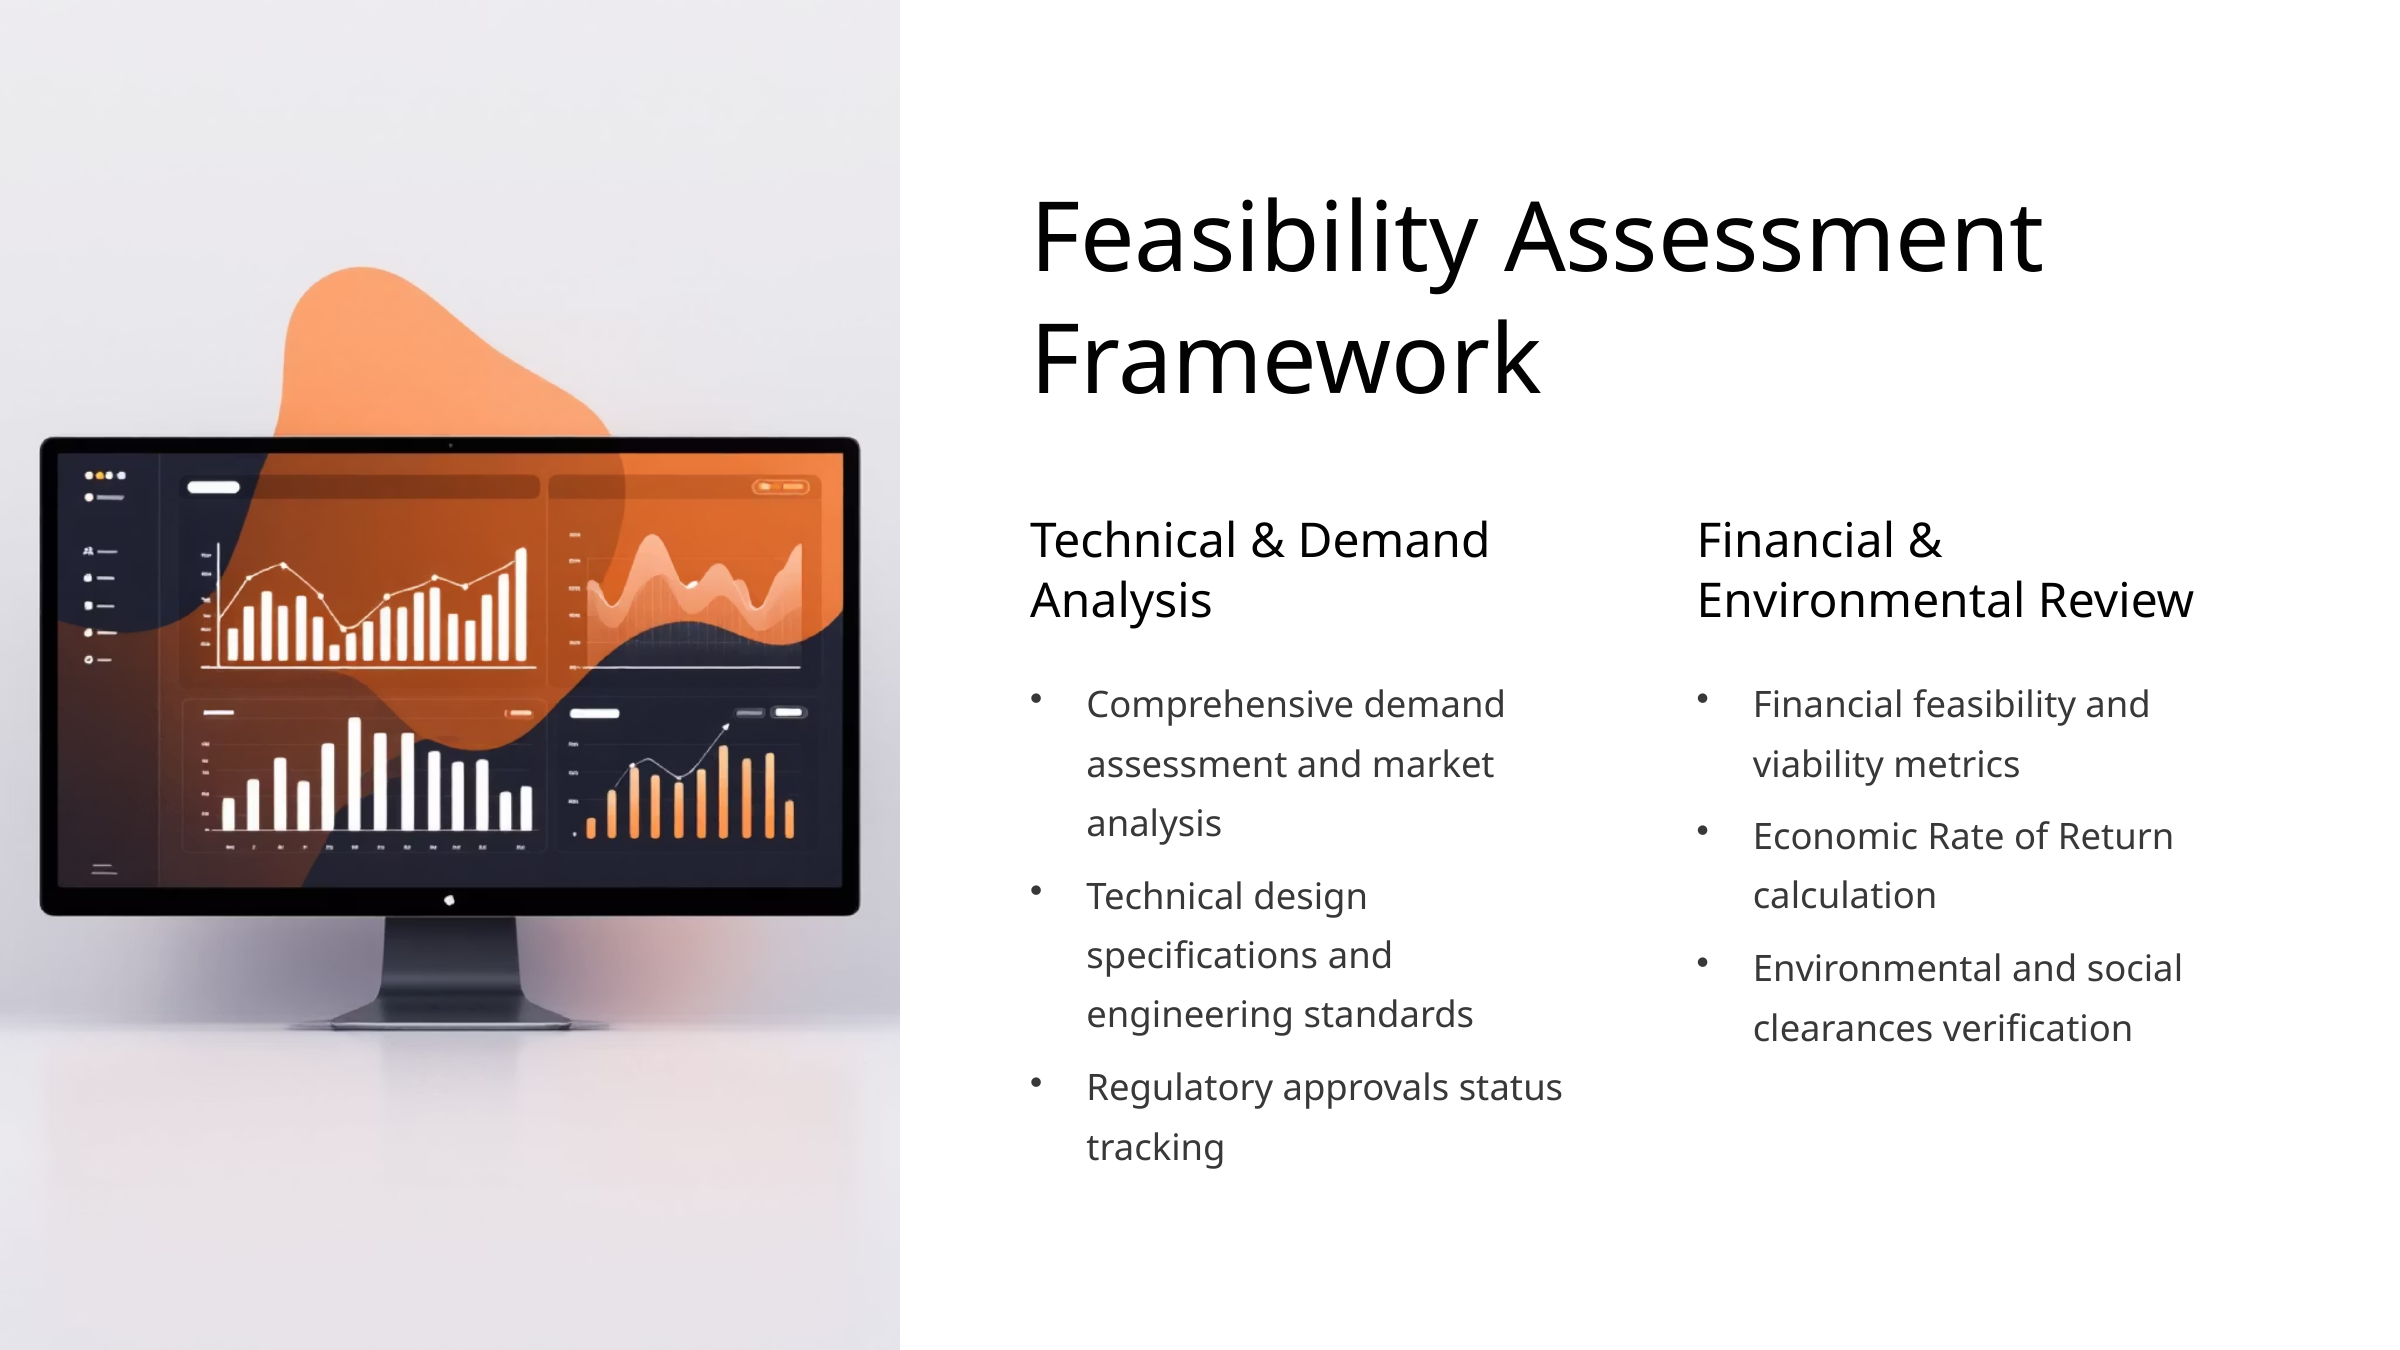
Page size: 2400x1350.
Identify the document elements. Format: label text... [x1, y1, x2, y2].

text_box Technical design specifications and engineering standards [1030, 857, 1605, 1036]
text_box Technical & Demand Analysis [1030, 506, 1605, 629]
text_box Financial & Environmental Review [1696, 506, 2271, 629]
picture [0, 0, 900, 1350]
text_box Environmental and social clearances verification [1696, 929, 2271, 1049]
text_box Regulatory approvals status tracking [1030, 1048, 1605, 1168]
text_box Comprehensive demand assessment and market analysis [1030, 665, 1605, 845]
text_box Financial feasibility and viability metrics [1696, 665, 2271, 785]
text_box Economic Rate of Return calculation [1696, 797, 2271, 917]
text_box Feasibility Assessment Framework [1030, 169, 2270, 414]
